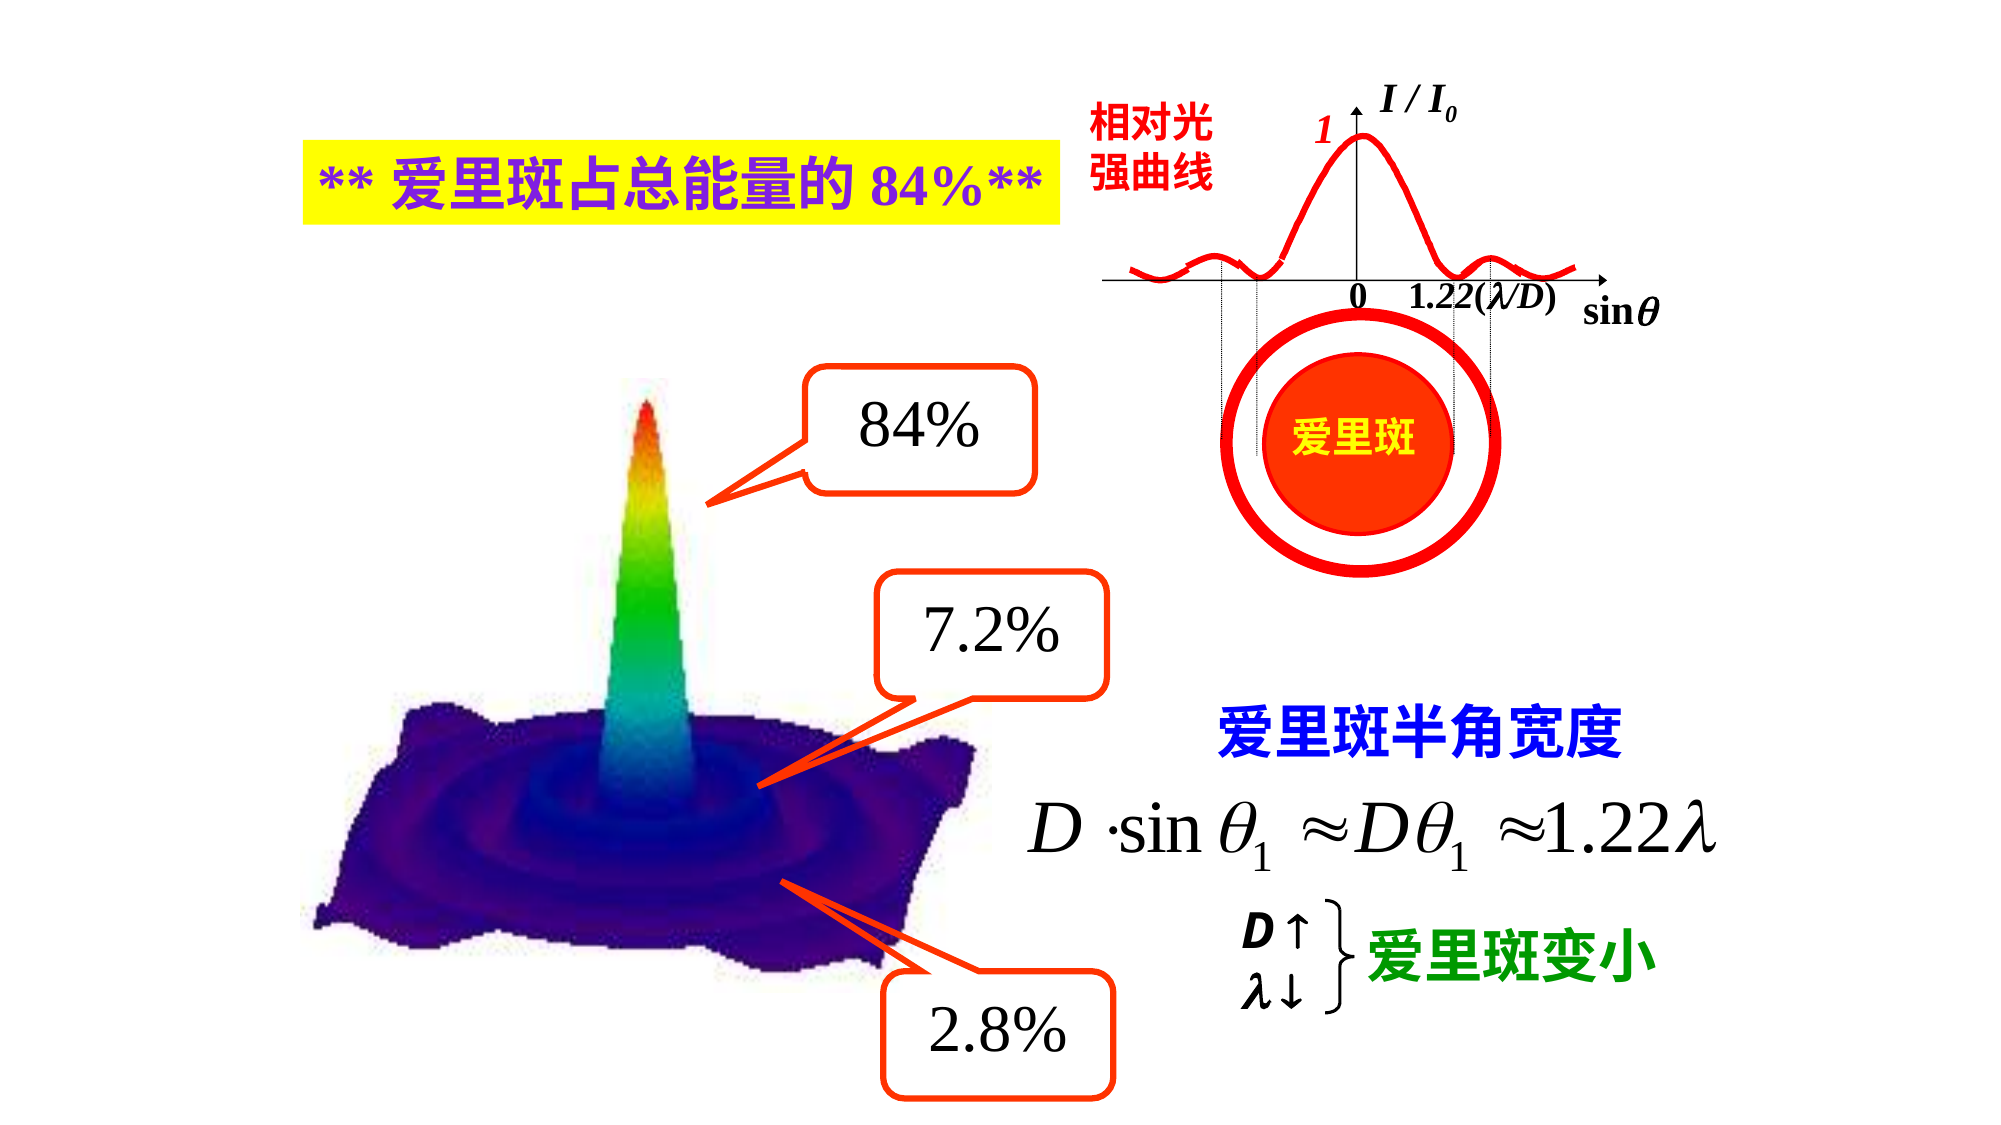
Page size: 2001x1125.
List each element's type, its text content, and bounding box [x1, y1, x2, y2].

text_box **爱里斑占总能量的84%** [302, 139, 1061, 225]
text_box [1086, 68, 1675, 309]
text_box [1014, 687, 1752, 1028]
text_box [1221, 258, 1496, 572]
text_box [300, 366, 1114, 1099]
